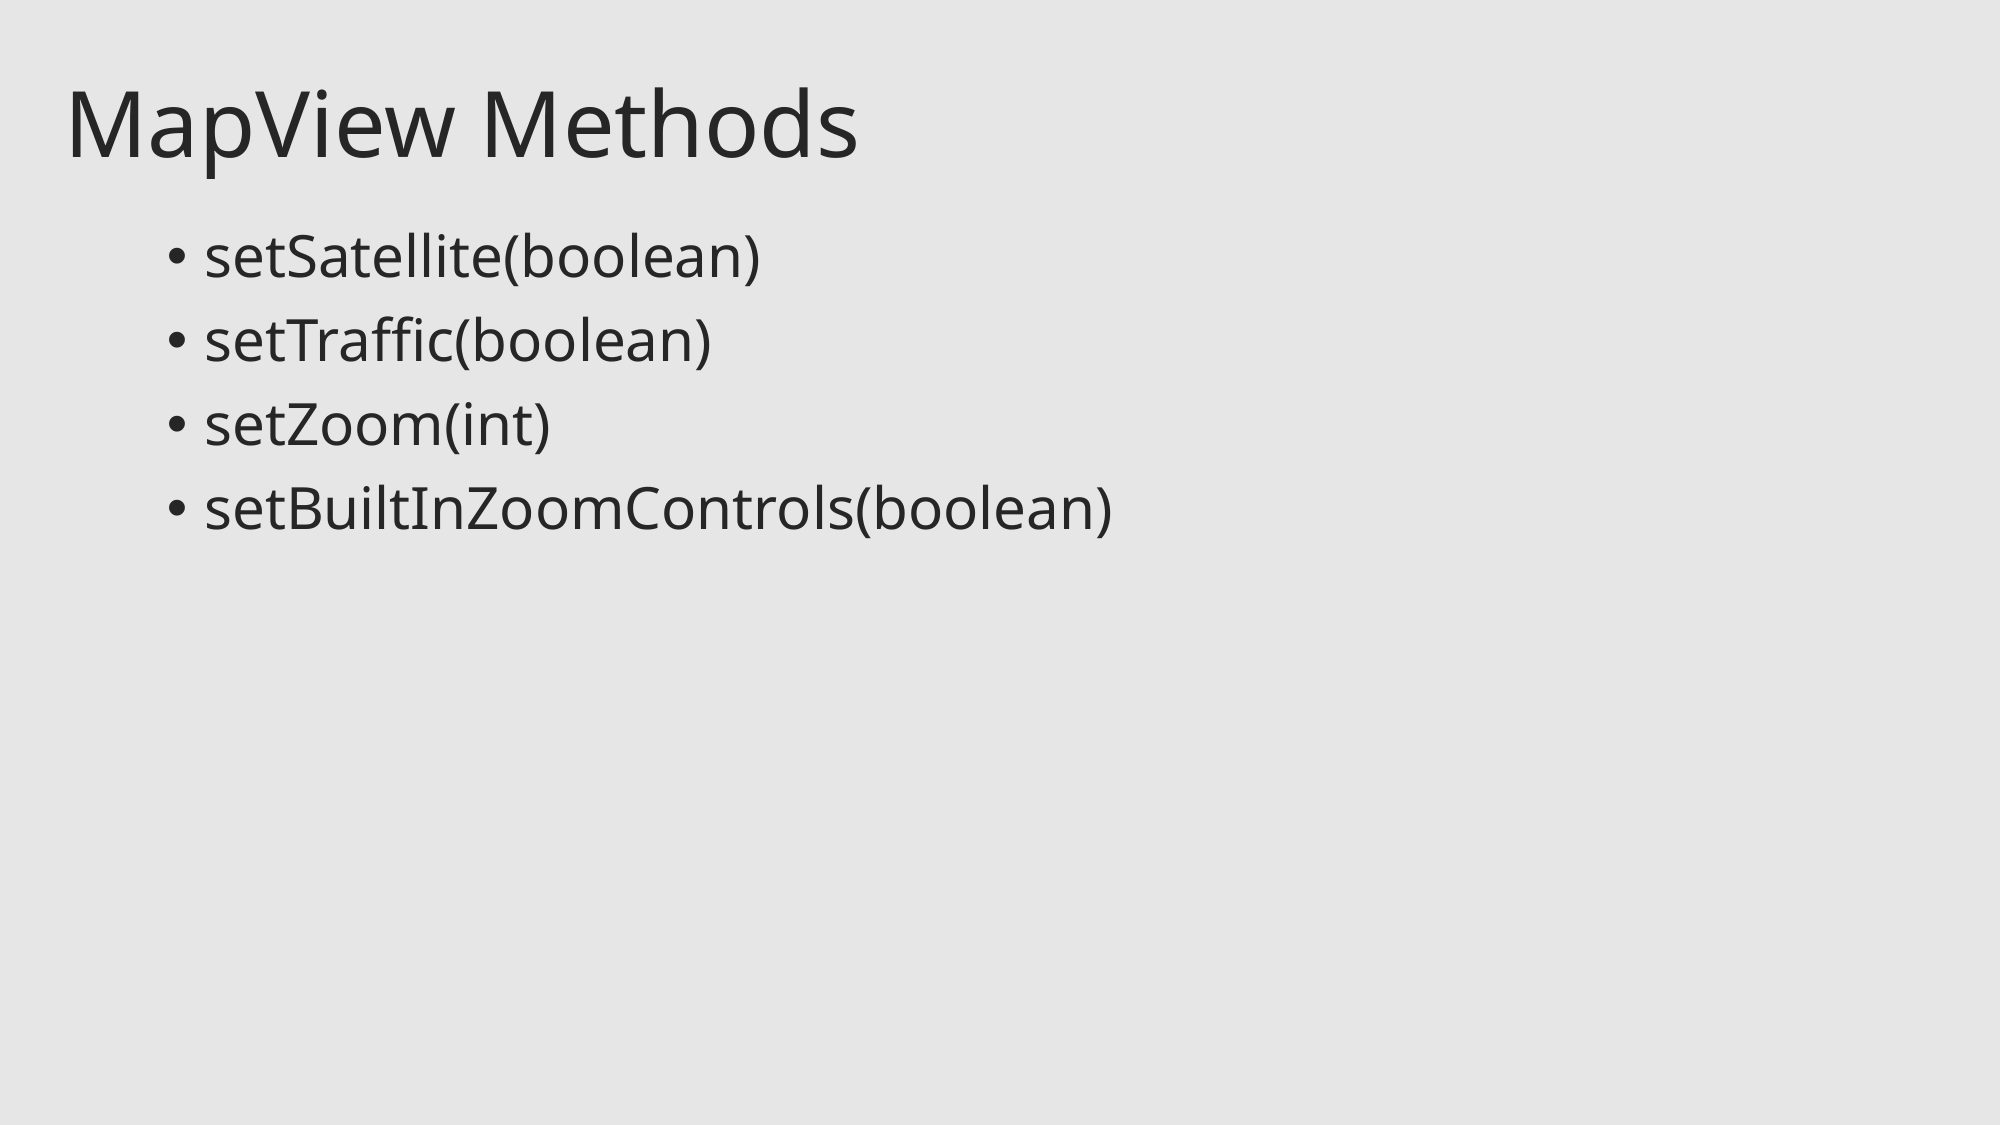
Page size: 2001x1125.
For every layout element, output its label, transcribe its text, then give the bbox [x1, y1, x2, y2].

list setSatellite(boolean) setTraffic(boolean) setZoom(int) Android defines 22 zoom levels for maps setBuiltInZoomControls(boolean) [151, 220, 1877, 934]
title MapView Methods [49, 19, 1775, 237]
